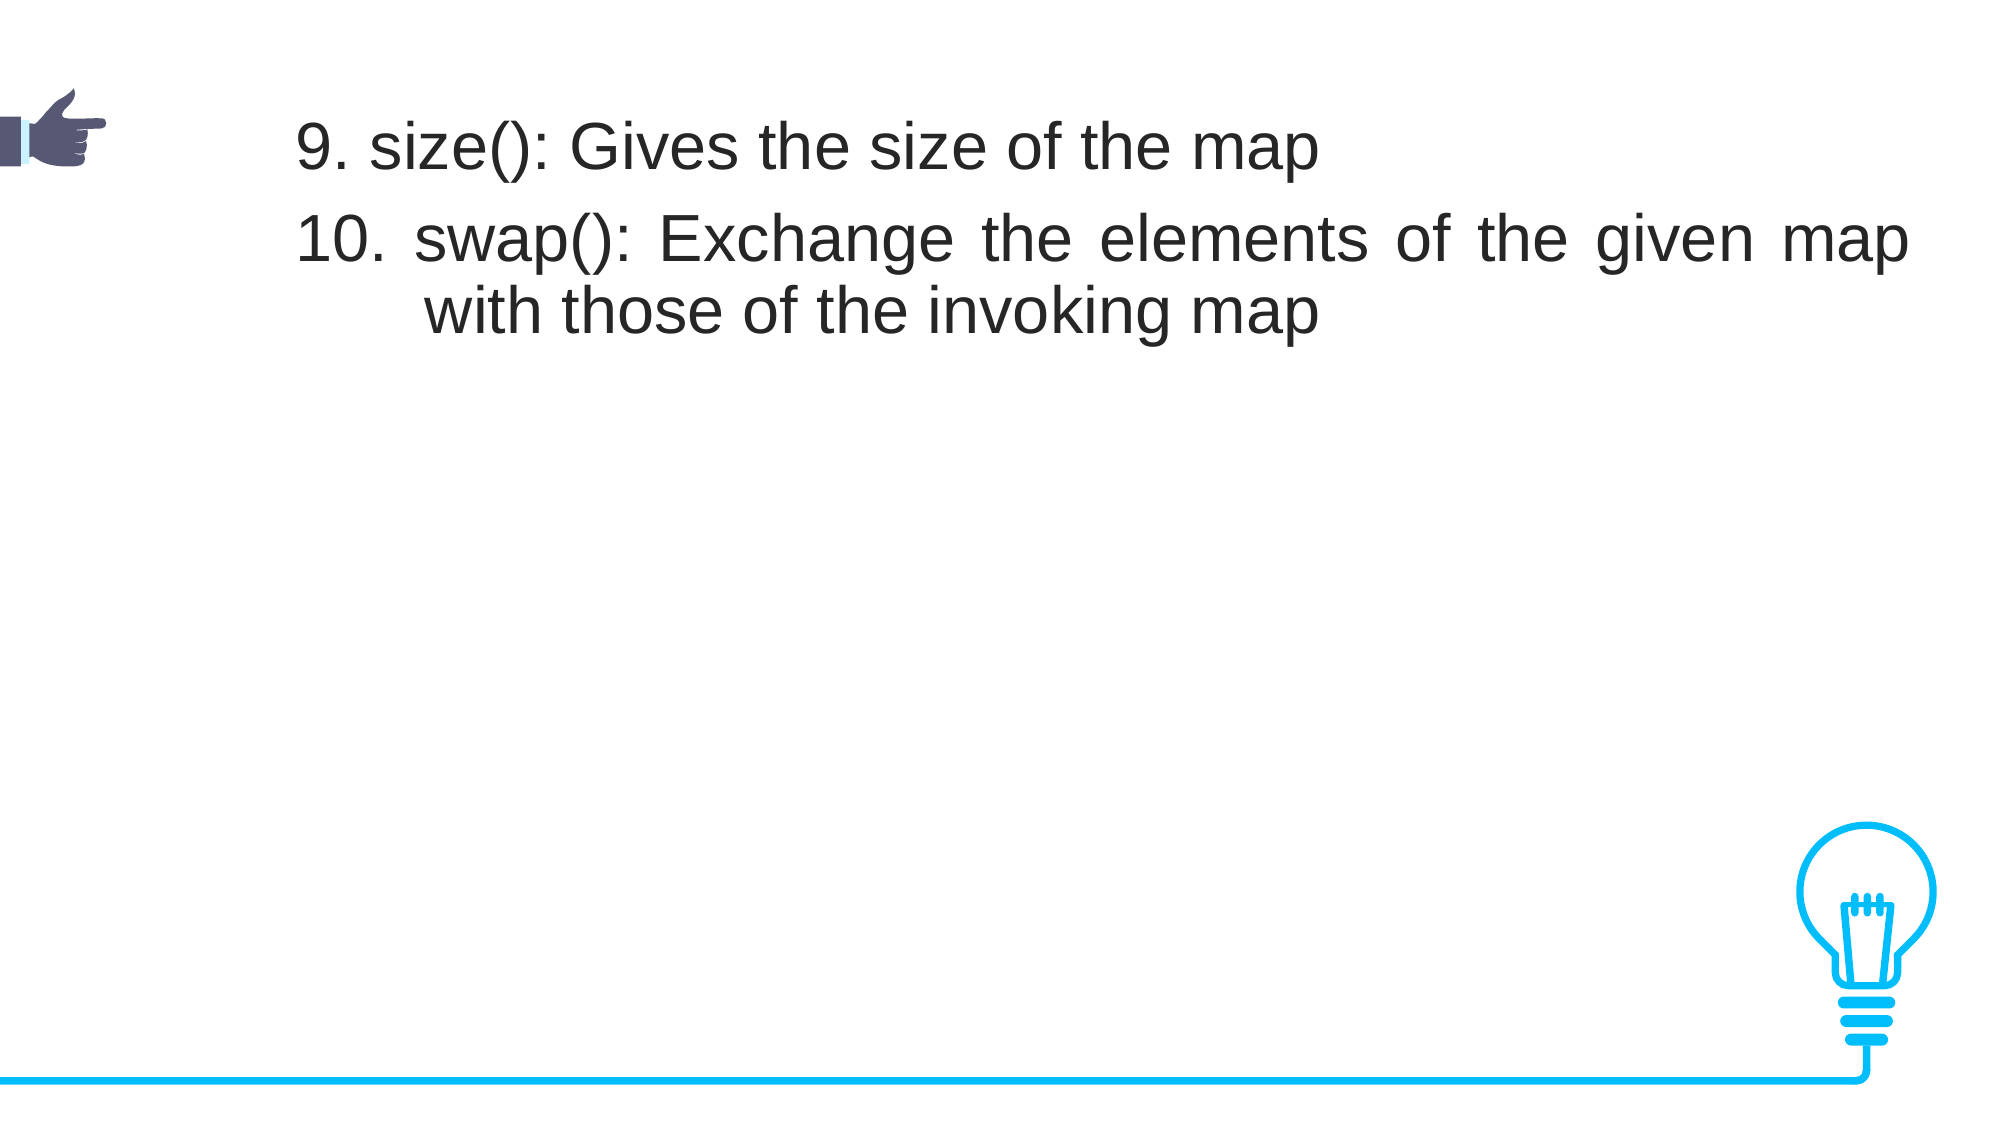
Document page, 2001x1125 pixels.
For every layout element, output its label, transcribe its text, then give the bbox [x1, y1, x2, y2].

list 9. size(): Gives the size of the map 10. swap(): Exchange the elements of the given map with those of the invoking map [130, 46, 1927, 507]
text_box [0, 88, 107, 167]
